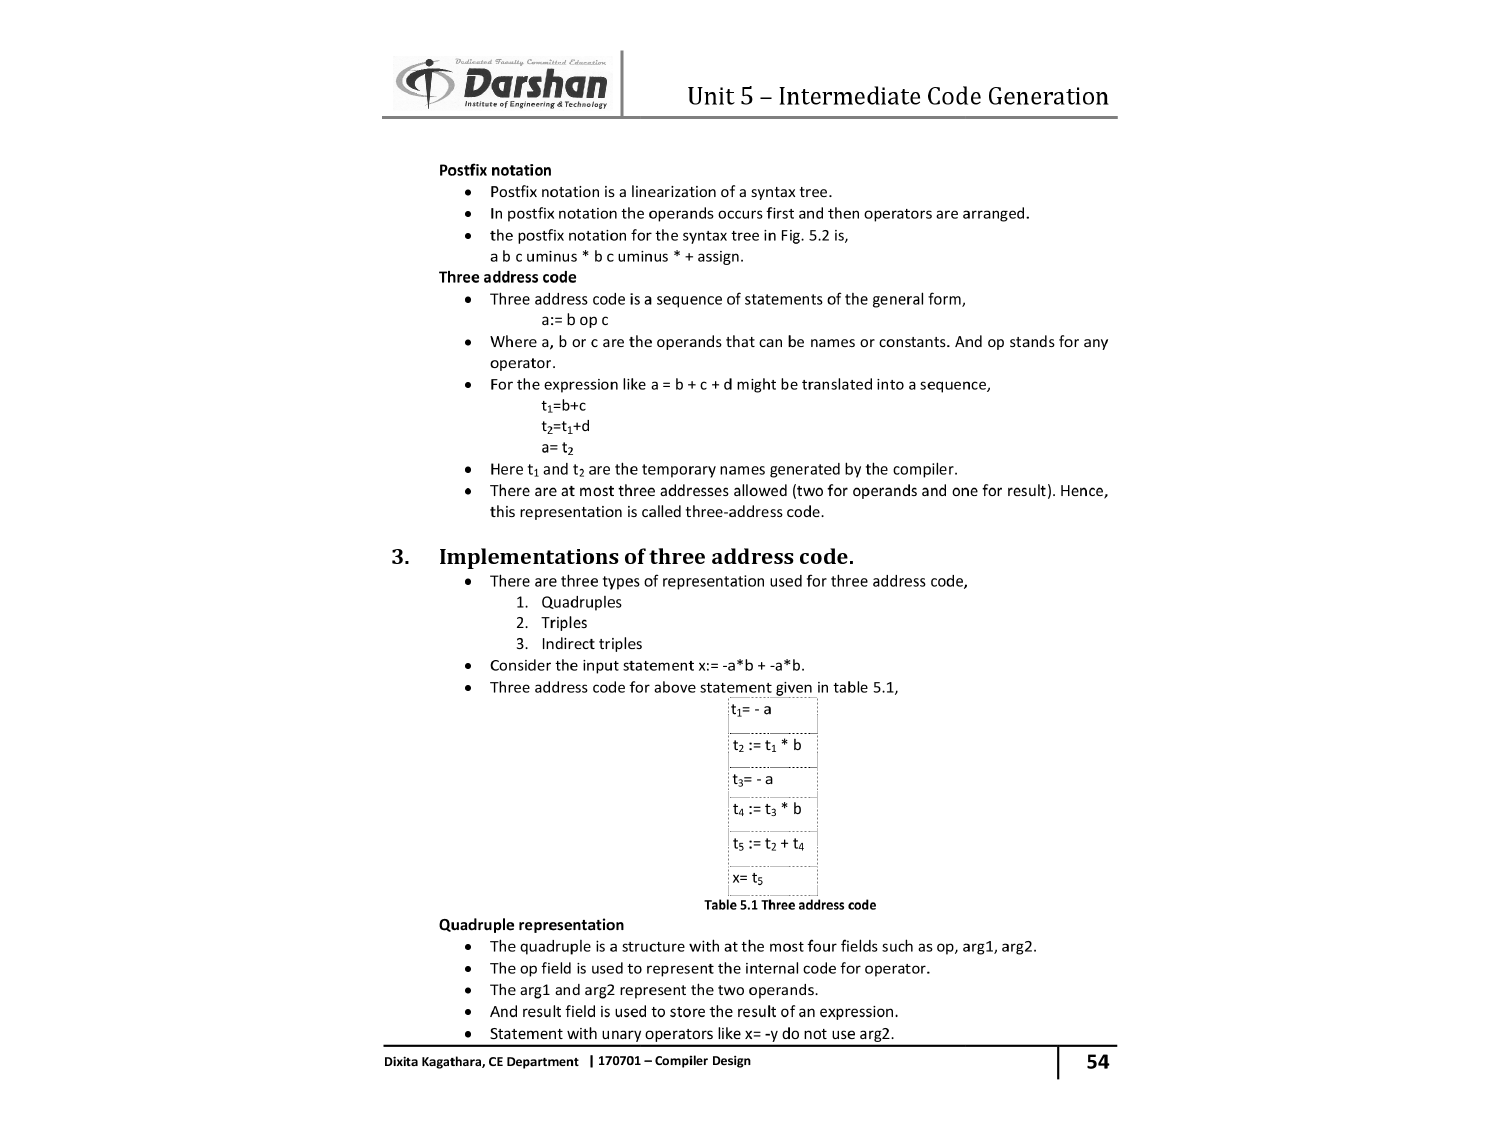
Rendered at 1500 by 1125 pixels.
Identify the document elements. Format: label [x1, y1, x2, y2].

picture [313, 0, 1187, 1125]
